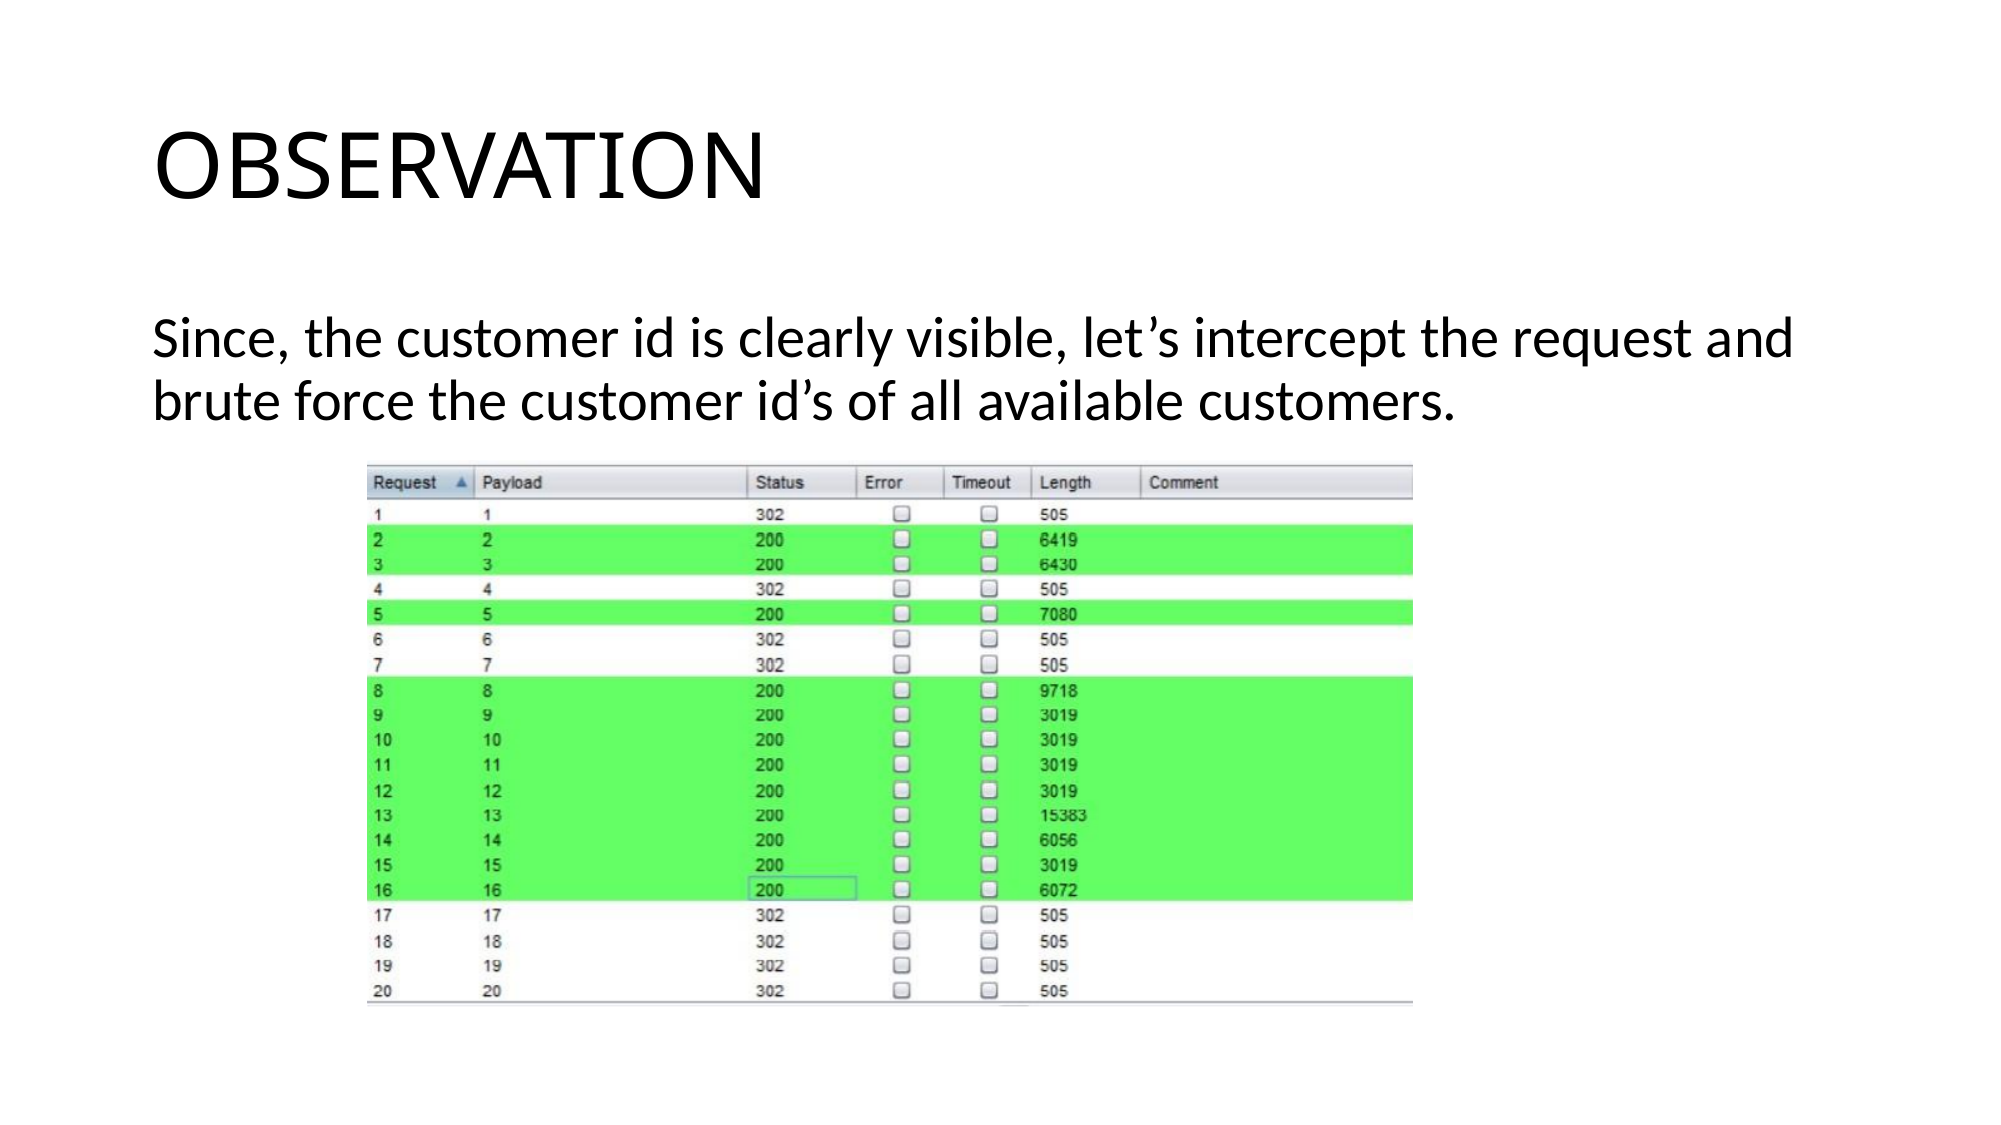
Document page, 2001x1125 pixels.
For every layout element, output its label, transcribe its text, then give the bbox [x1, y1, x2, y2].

title OBSERVATION [137, 59, 1863, 278]
list Since, the customer id is clearly visible, let’s intercept the request and brute force the customer id’s of all available customers. [137, 299, 1863, 1014]
picture [367, 460, 1413, 1014]
